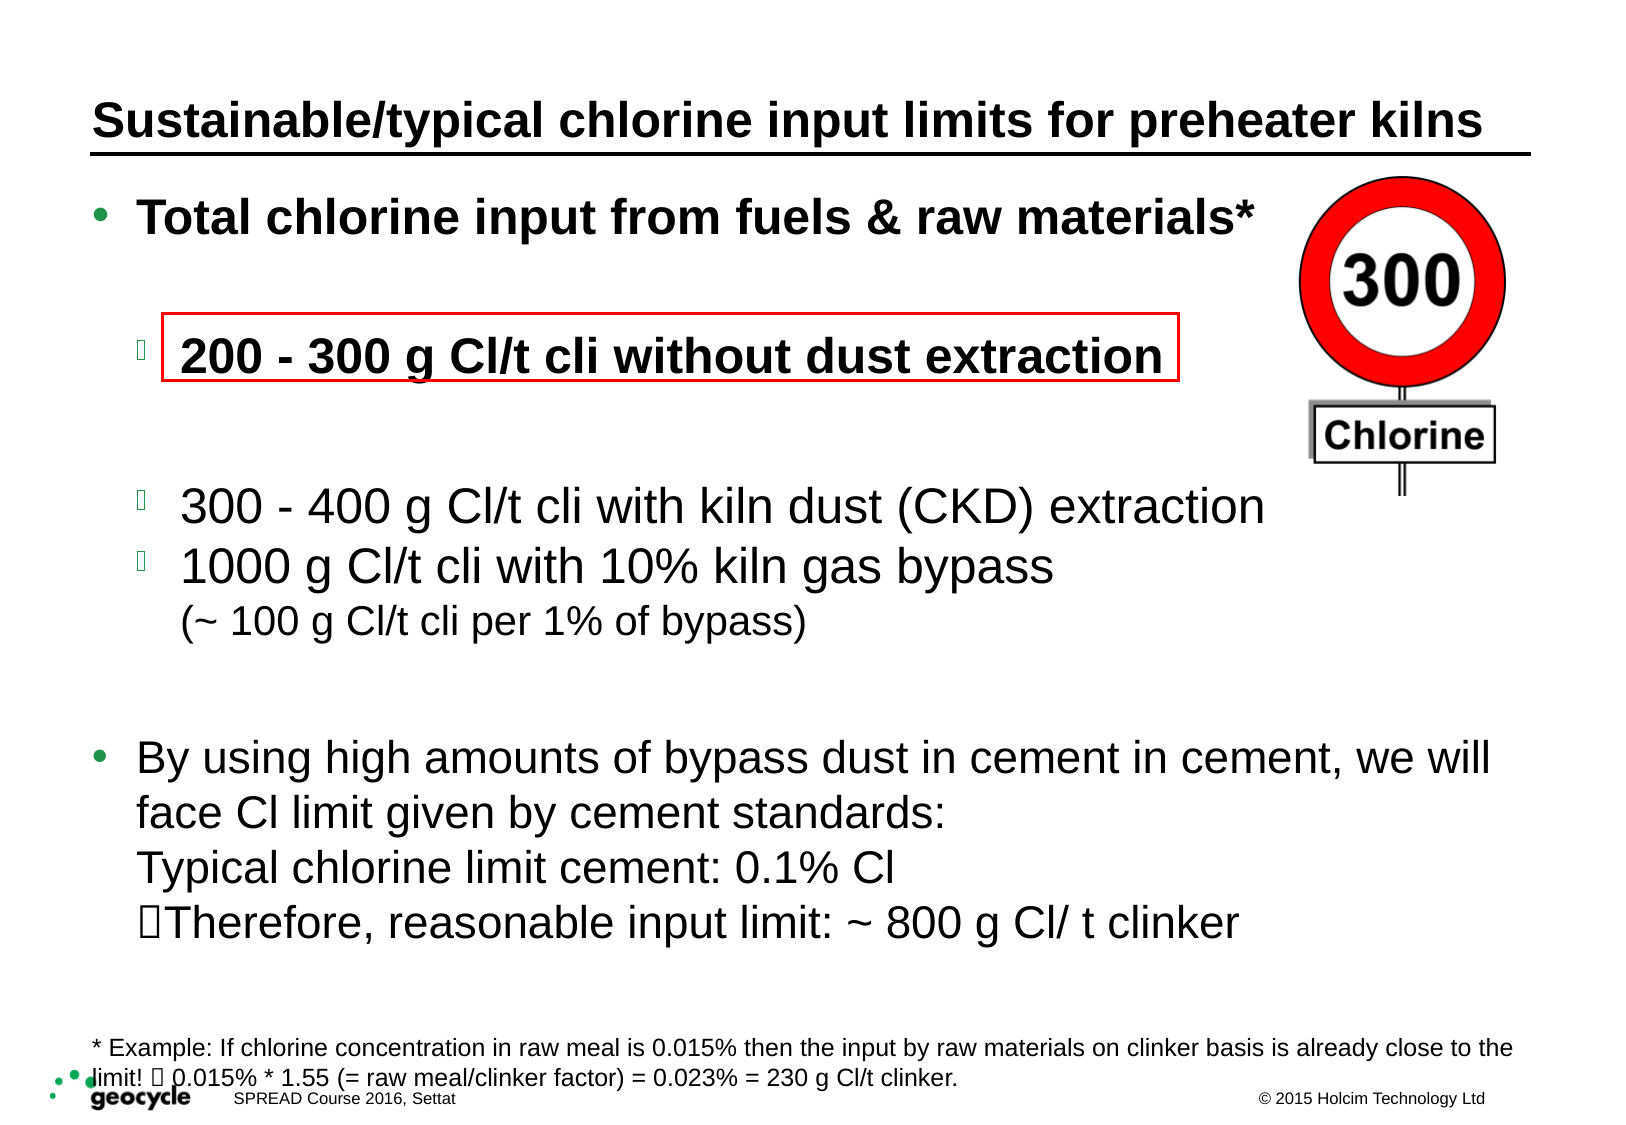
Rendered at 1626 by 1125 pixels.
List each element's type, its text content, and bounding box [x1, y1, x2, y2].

footer SPREAD Course 2016, Settat [233, 1087, 813, 1109]
list Total chlorine input from fuels & raw materials* 200 - 300 g Cl/t cli without dust extraction 300 - 400 g Cl/t cli with kiln dust (CKD) extraction 1000 g Cl/t cli with 10% kiln gas bypass (~ 100 g Cl/t cli per 1% of bypass) By using high amounts of bypass dust in cement in cement, we will face Cl limit given by cement standards: Typical chlorine limit cement: 0.1% Cl Therefore, reasonable input limit: ~ 800 g Cl/ t clinker * Example: If chlorine concentration in raw meal is 0.015% then the input by raw materials on clinker basis is already close to the limit!  0.015% * 1.55 (= raw meal/clinker factor) = 0.023% = 230 g Cl/t clinker. [91, 184, 1534, 1024]
picture [1294, 176, 1510, 496]
title Sustainable/typical chlorine input limits for preheater kilns [91, 19, 1545, 149]
picture [49, 1069, 191, 1111]
text_box [162, 313, 1179, 381]
